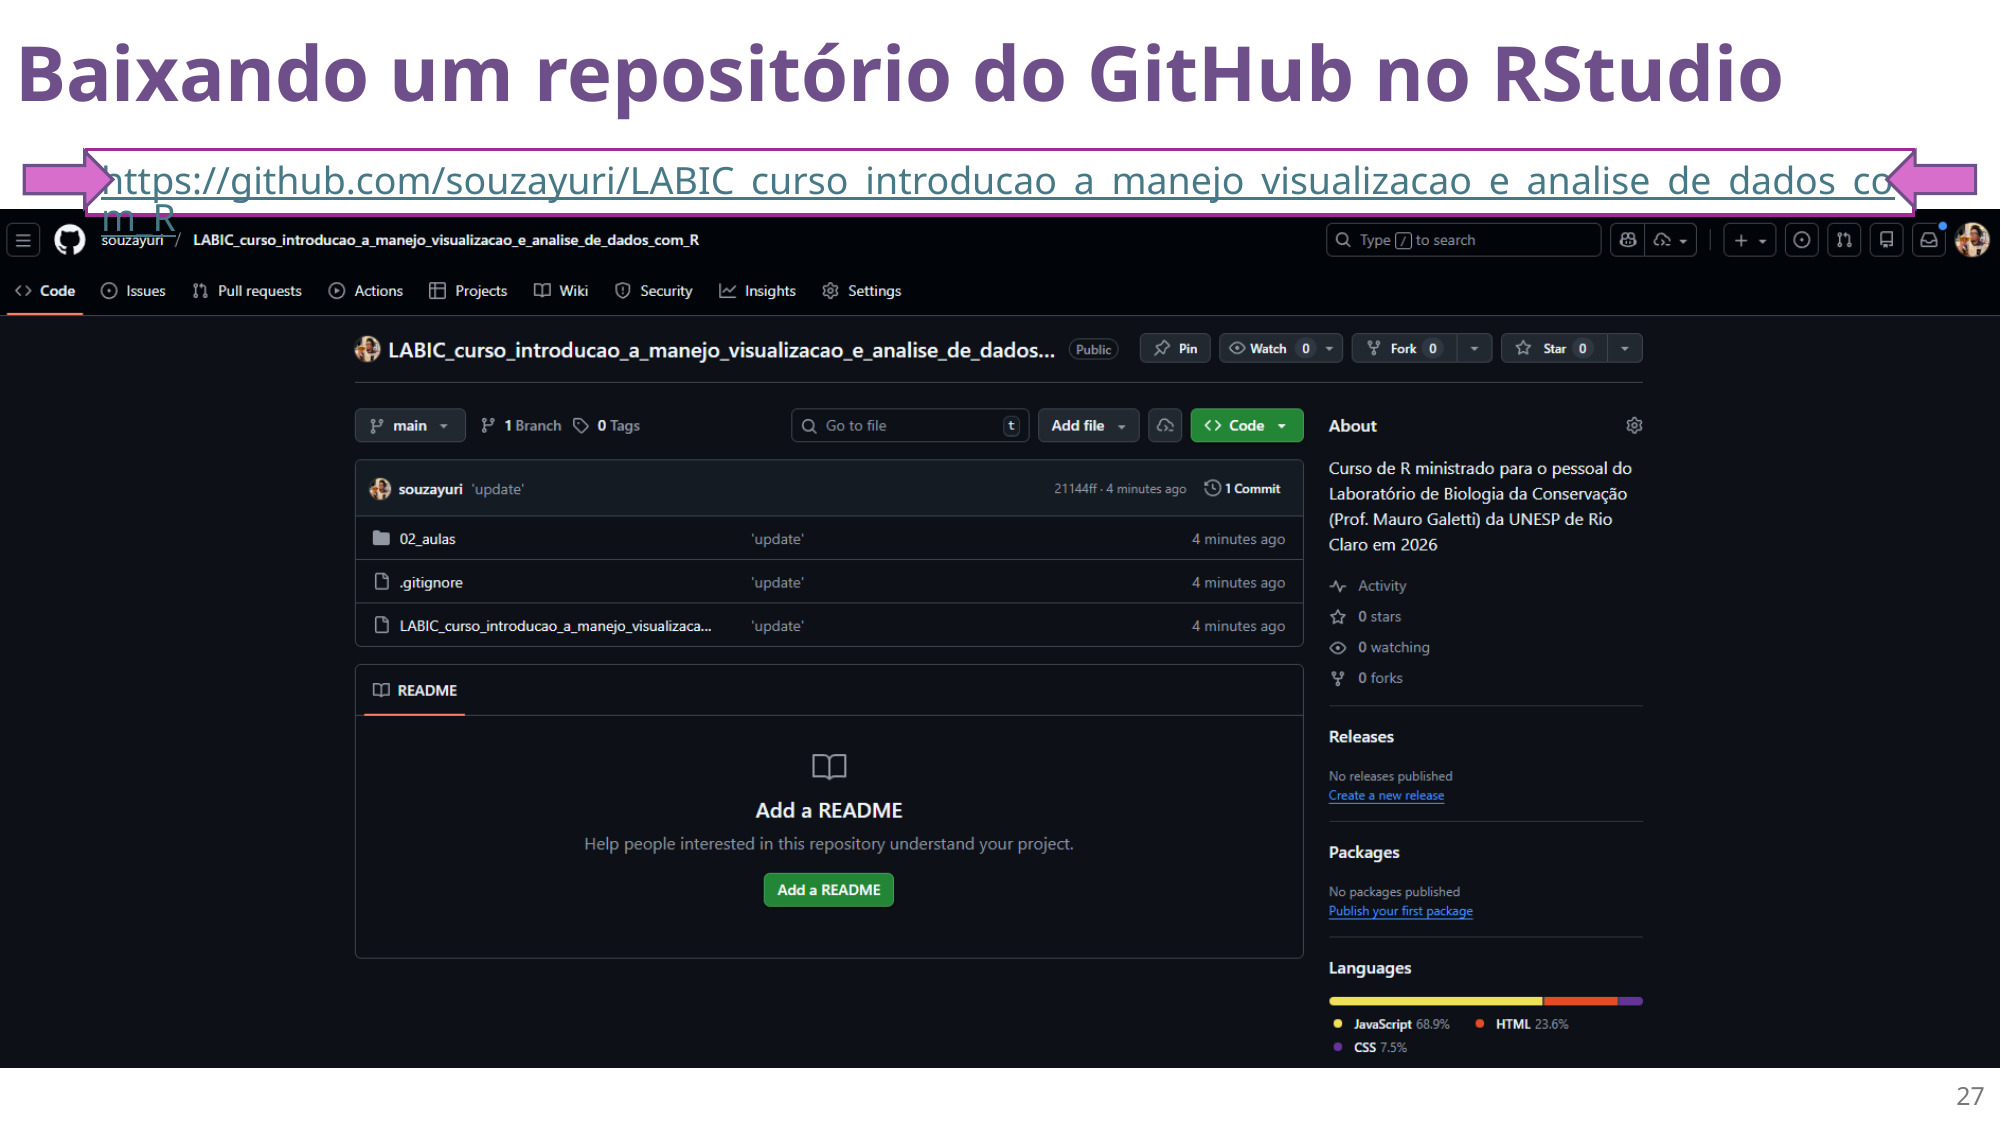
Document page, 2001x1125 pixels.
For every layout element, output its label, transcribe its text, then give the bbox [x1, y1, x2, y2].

title Baixando um repositório do GitHub no RStudio [0, 0, 1960, 153]
picture [0, 209, 2000, 1069]
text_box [23, 148, 1977, 211]
slide_number 27 [1550, 1069, 2000, 1125]
